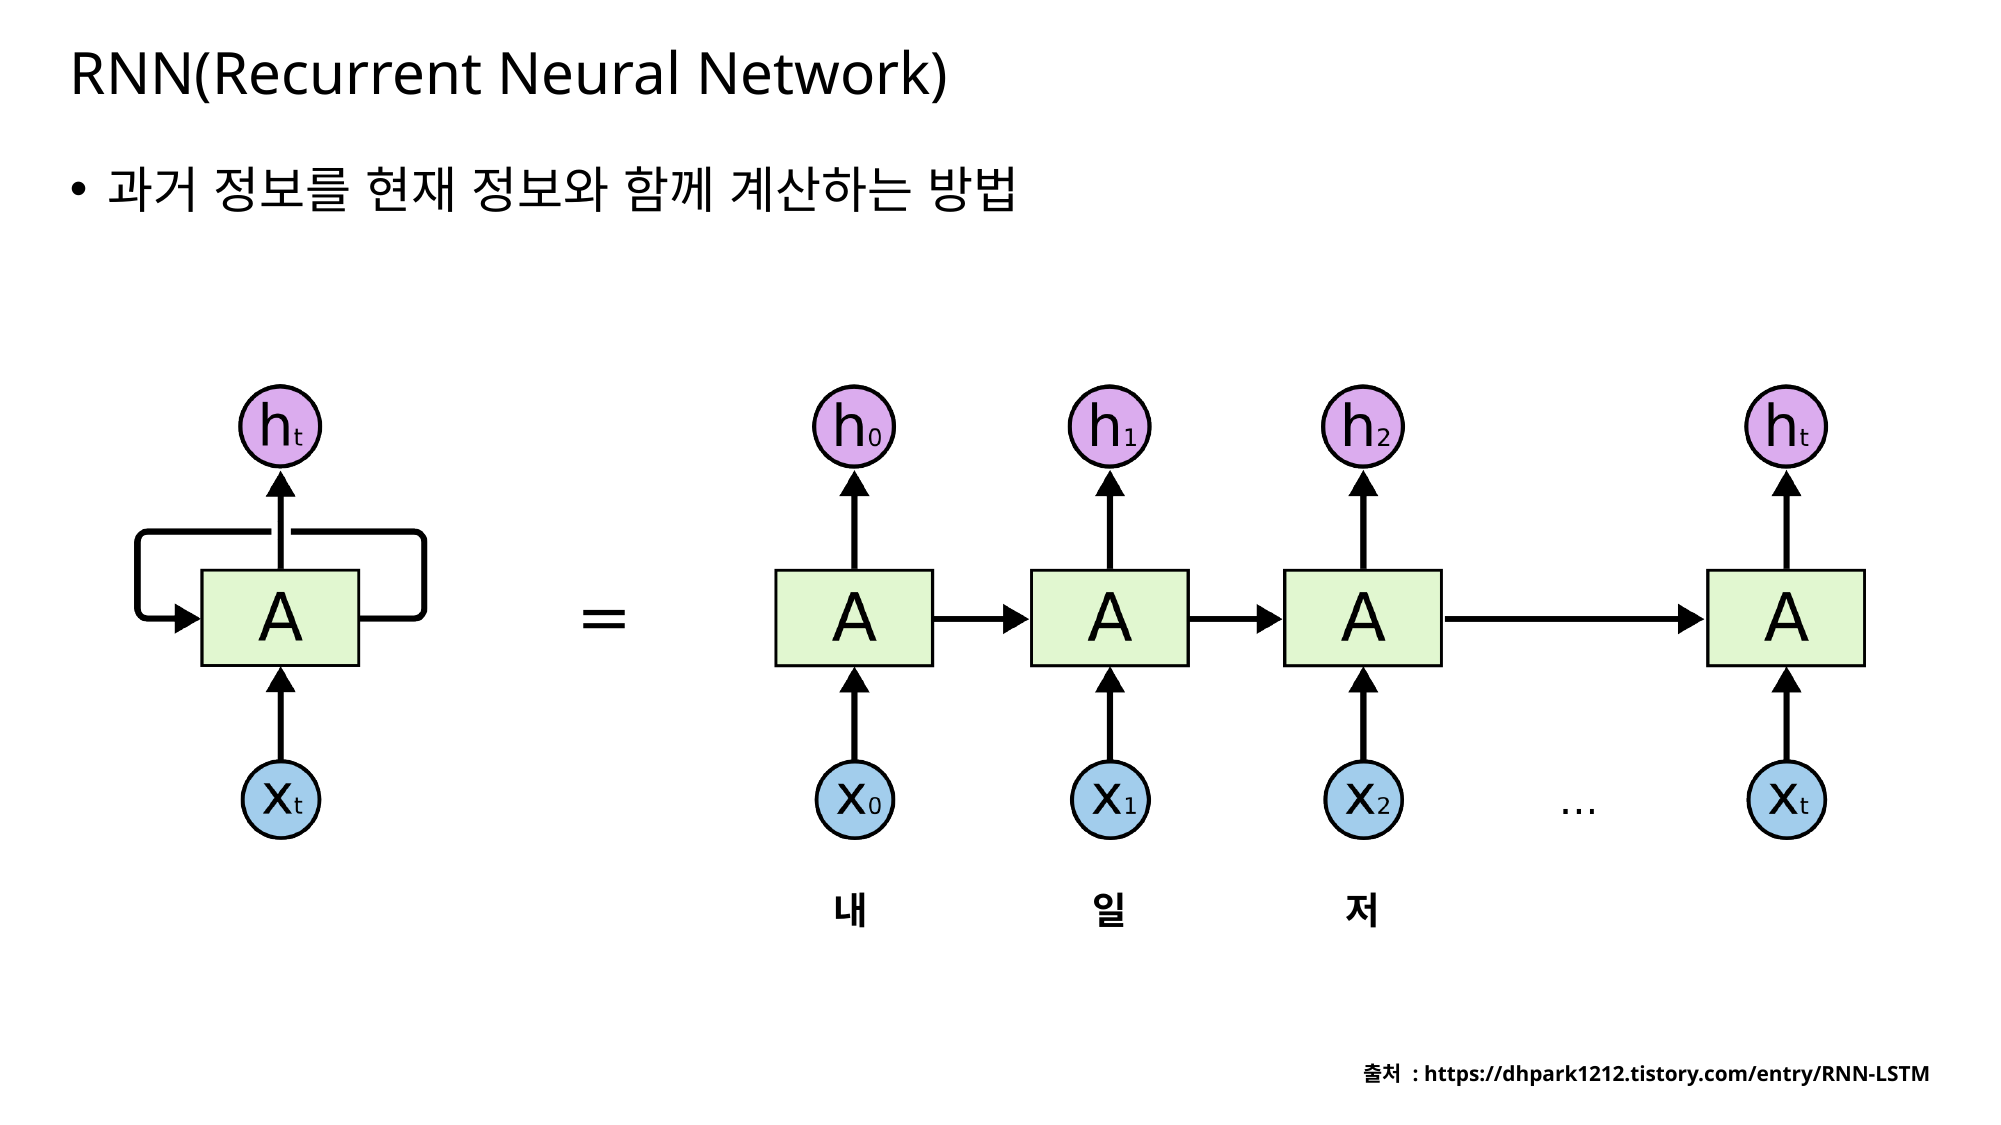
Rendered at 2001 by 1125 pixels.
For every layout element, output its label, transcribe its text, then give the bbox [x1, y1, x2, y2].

text_box 일 [1078, 879, 1143, 940]
picture [134, 384, 1866, 840]
text_box 내 [819, 879, 884, 940]
text_box 저 [1331, 879, 1396, 940]
text_box 출처 : https://dhpark1212.tistory.com/entry/RNN-LSTM [54, 1053, 1945, 1094]
title RNN(Recurrent Neural Network) [54, 31, 1945, 120]
list 과거 정보를 현재 정보와 함께 계산하는 방법 [54, 151, 1945, 1038]
